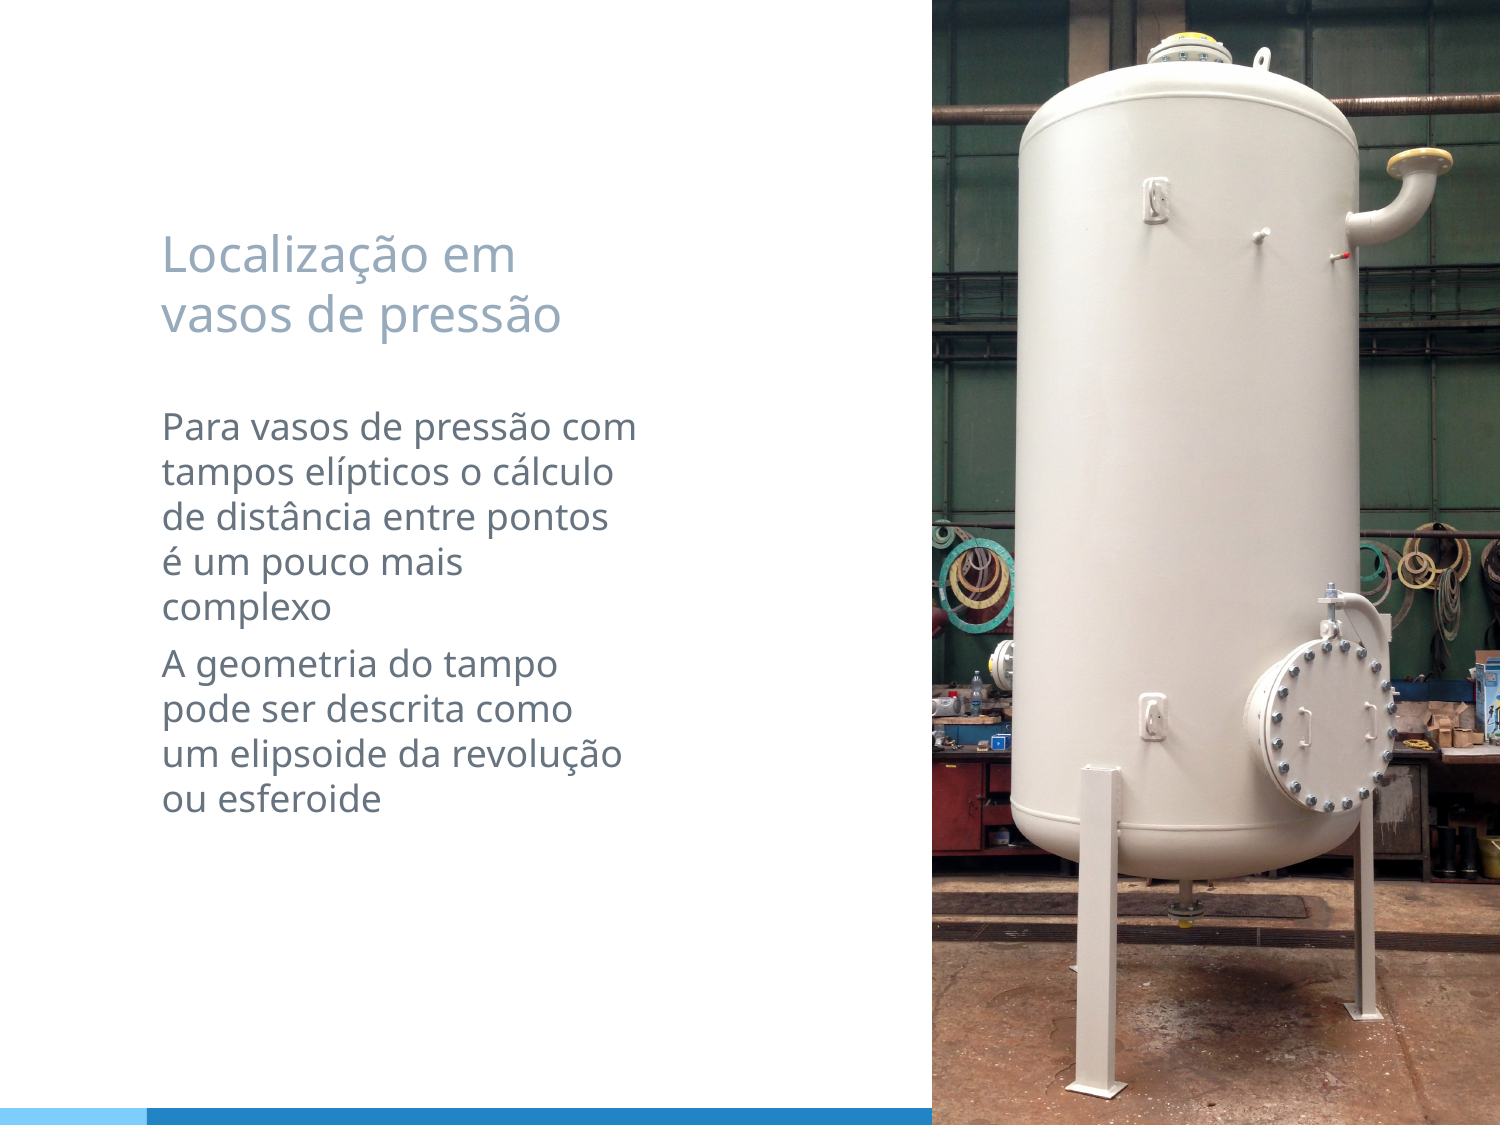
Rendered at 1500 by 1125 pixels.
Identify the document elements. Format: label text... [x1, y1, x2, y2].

title Localização em vasos de pressão [146, 214, 655, 358]
list Para vasos de pressão com tampos elípticos o cálculo de distância entre pontos é um pouco mais complexo A geometria do tampo pode ser descrita como um elipsoide da revolução ou esferoide [146, 387, 655, 746]
picture [932, 0, 1500, 1125]
